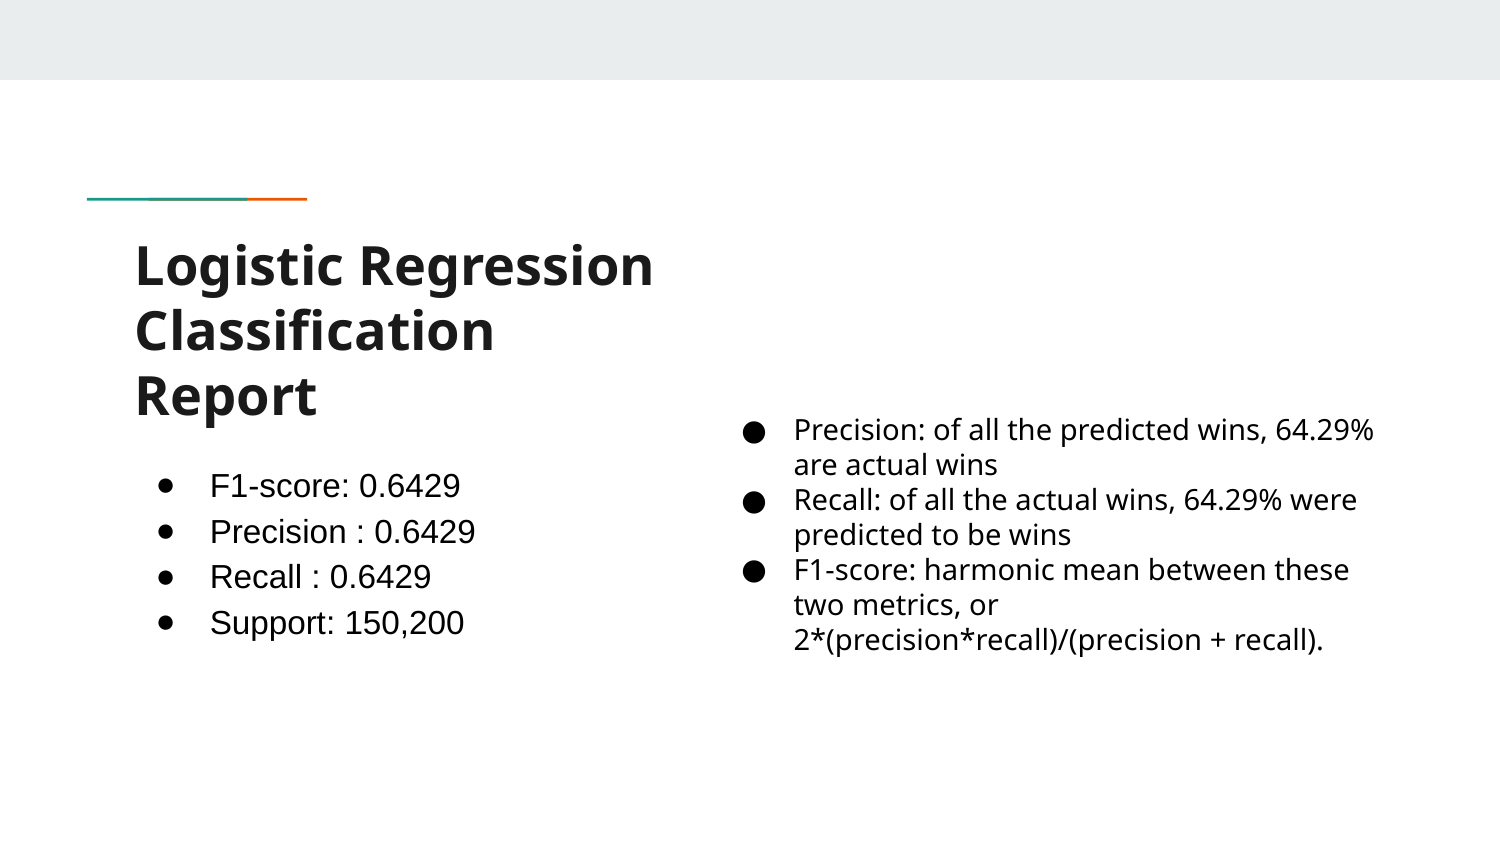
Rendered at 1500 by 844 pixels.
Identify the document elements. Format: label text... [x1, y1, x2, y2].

text_box Precision: of all the predicted wins, 64.29% are actual wins Recall: of all the actual wins, 64.29% were predicted to be wins F1-score: harmonic mean between these two metrics, or 2*(precision*recall)/(precision + recall). [703, 396, 1403, 671]
title Logistic Regression Classification Report [119, 216, 704, 443]
list F1-score: 0.6429 Precision : 0.6429 Recall : 0.6429 Support: 150,200 [119, 442, 662, 688]
